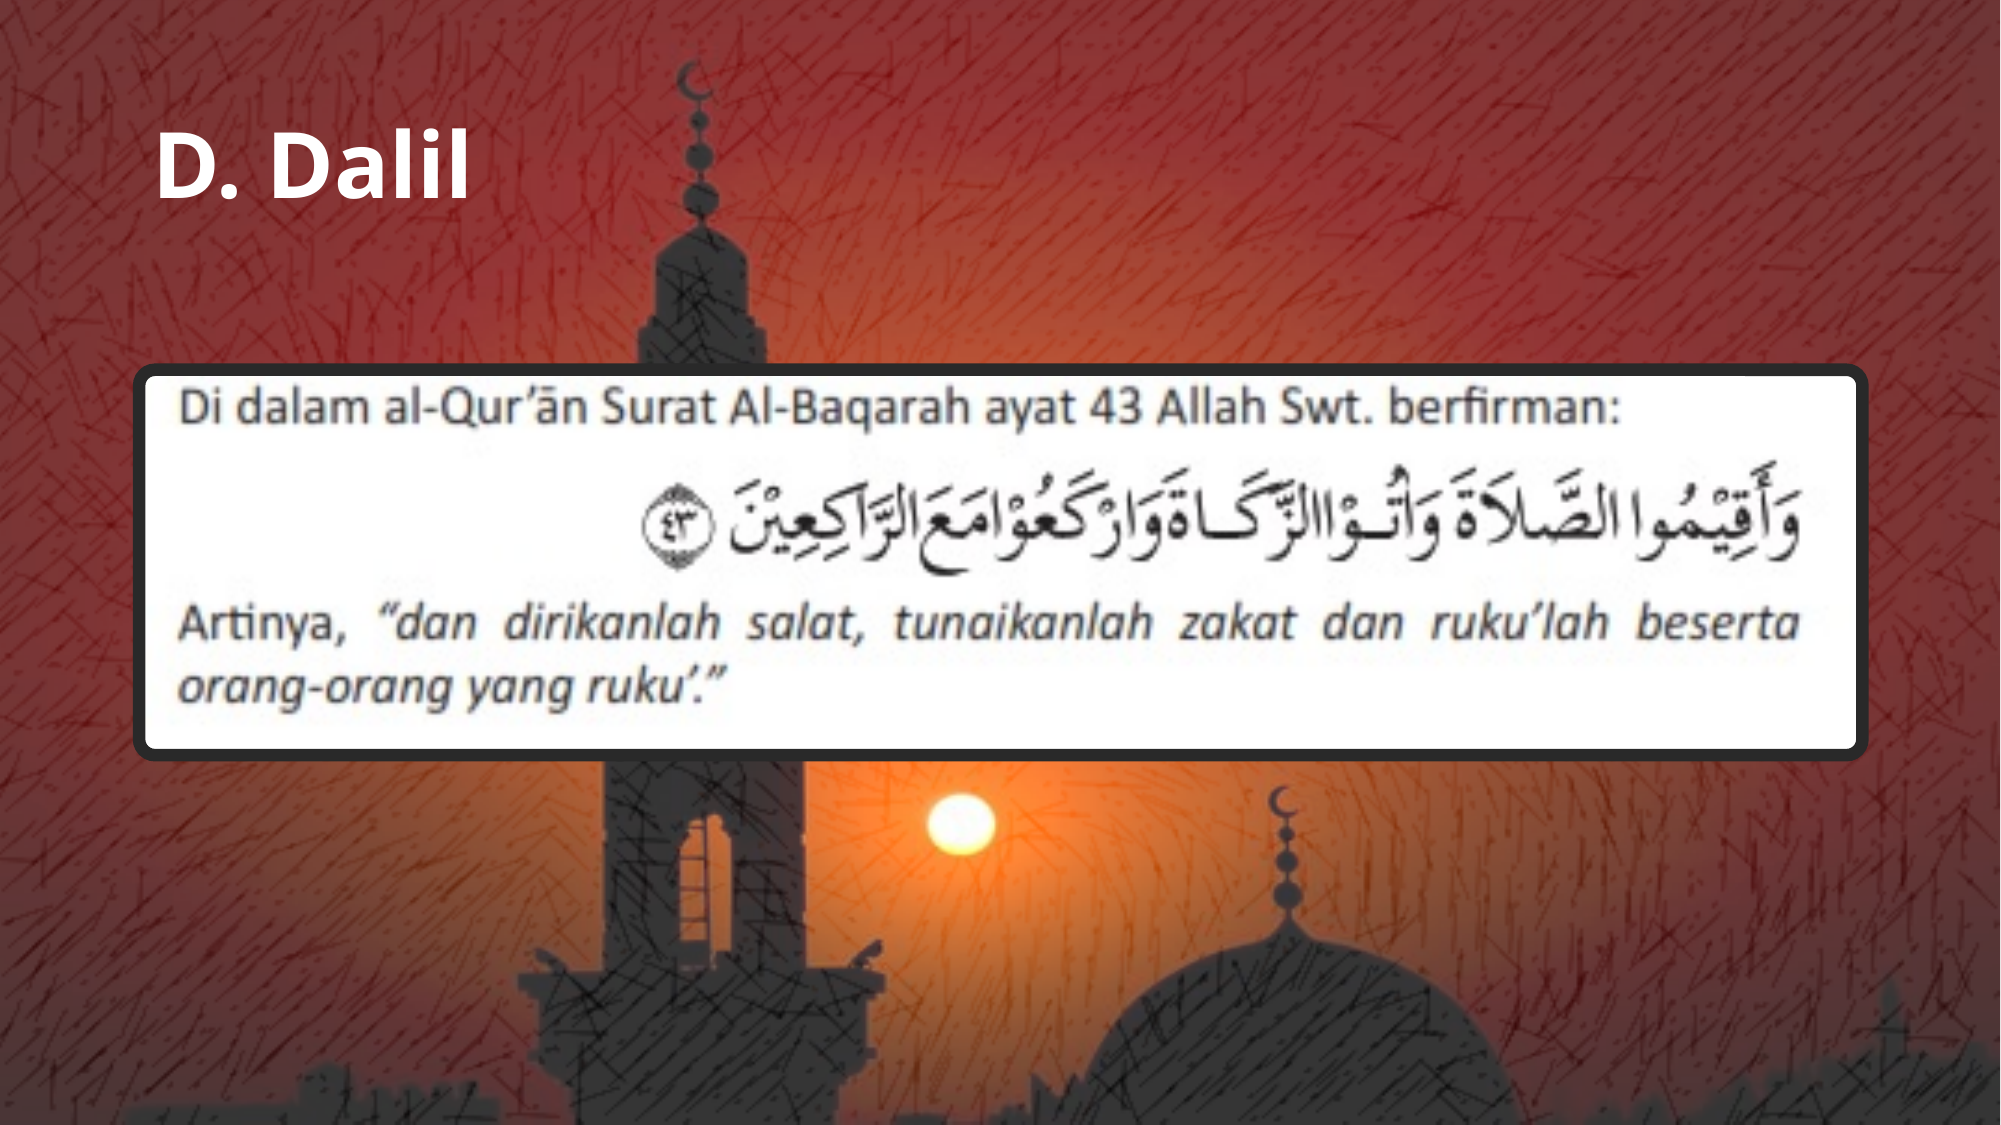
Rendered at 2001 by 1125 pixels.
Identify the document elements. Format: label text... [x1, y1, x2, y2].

title D. Dalil [137, 59, 1863, 278]
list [139, 369, 1863, 756]
picture [0, 0, 2001, 1125]
